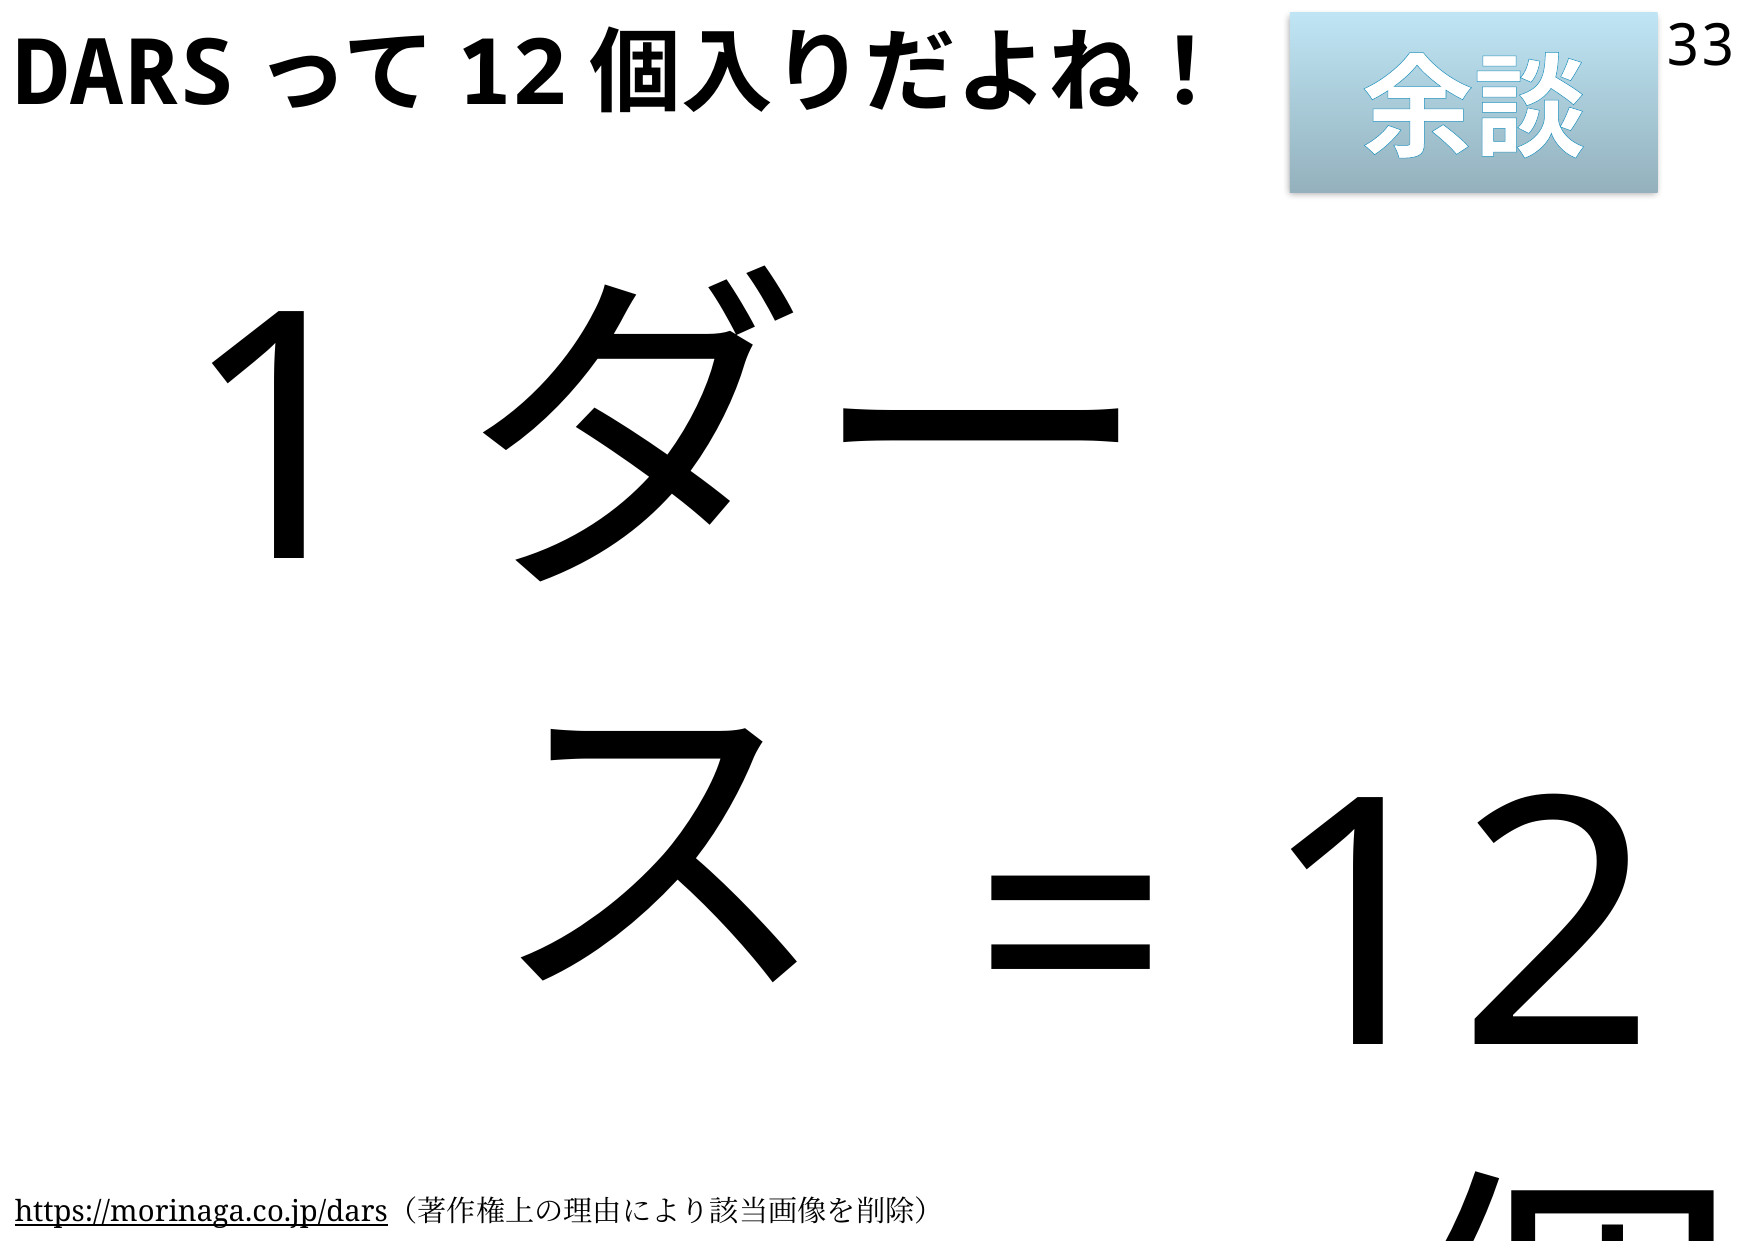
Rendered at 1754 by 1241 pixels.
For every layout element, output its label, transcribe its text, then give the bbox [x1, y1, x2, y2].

list https://morinaga.co.jp/dars（著作権上の理由により該当画像を削除） [0, 1184, 664, 1240]
text_box = 12個 [664, 691, 1754, 1241]
text_box 1ダース [0, 204, 1319, 1050]
slide_number 33 [1566, 0, 1750, 110]
text_box 余談 [1289, 12, 1658, 193]
title DARSって12個入りだよね！ [0, 0, 1566, 131]
